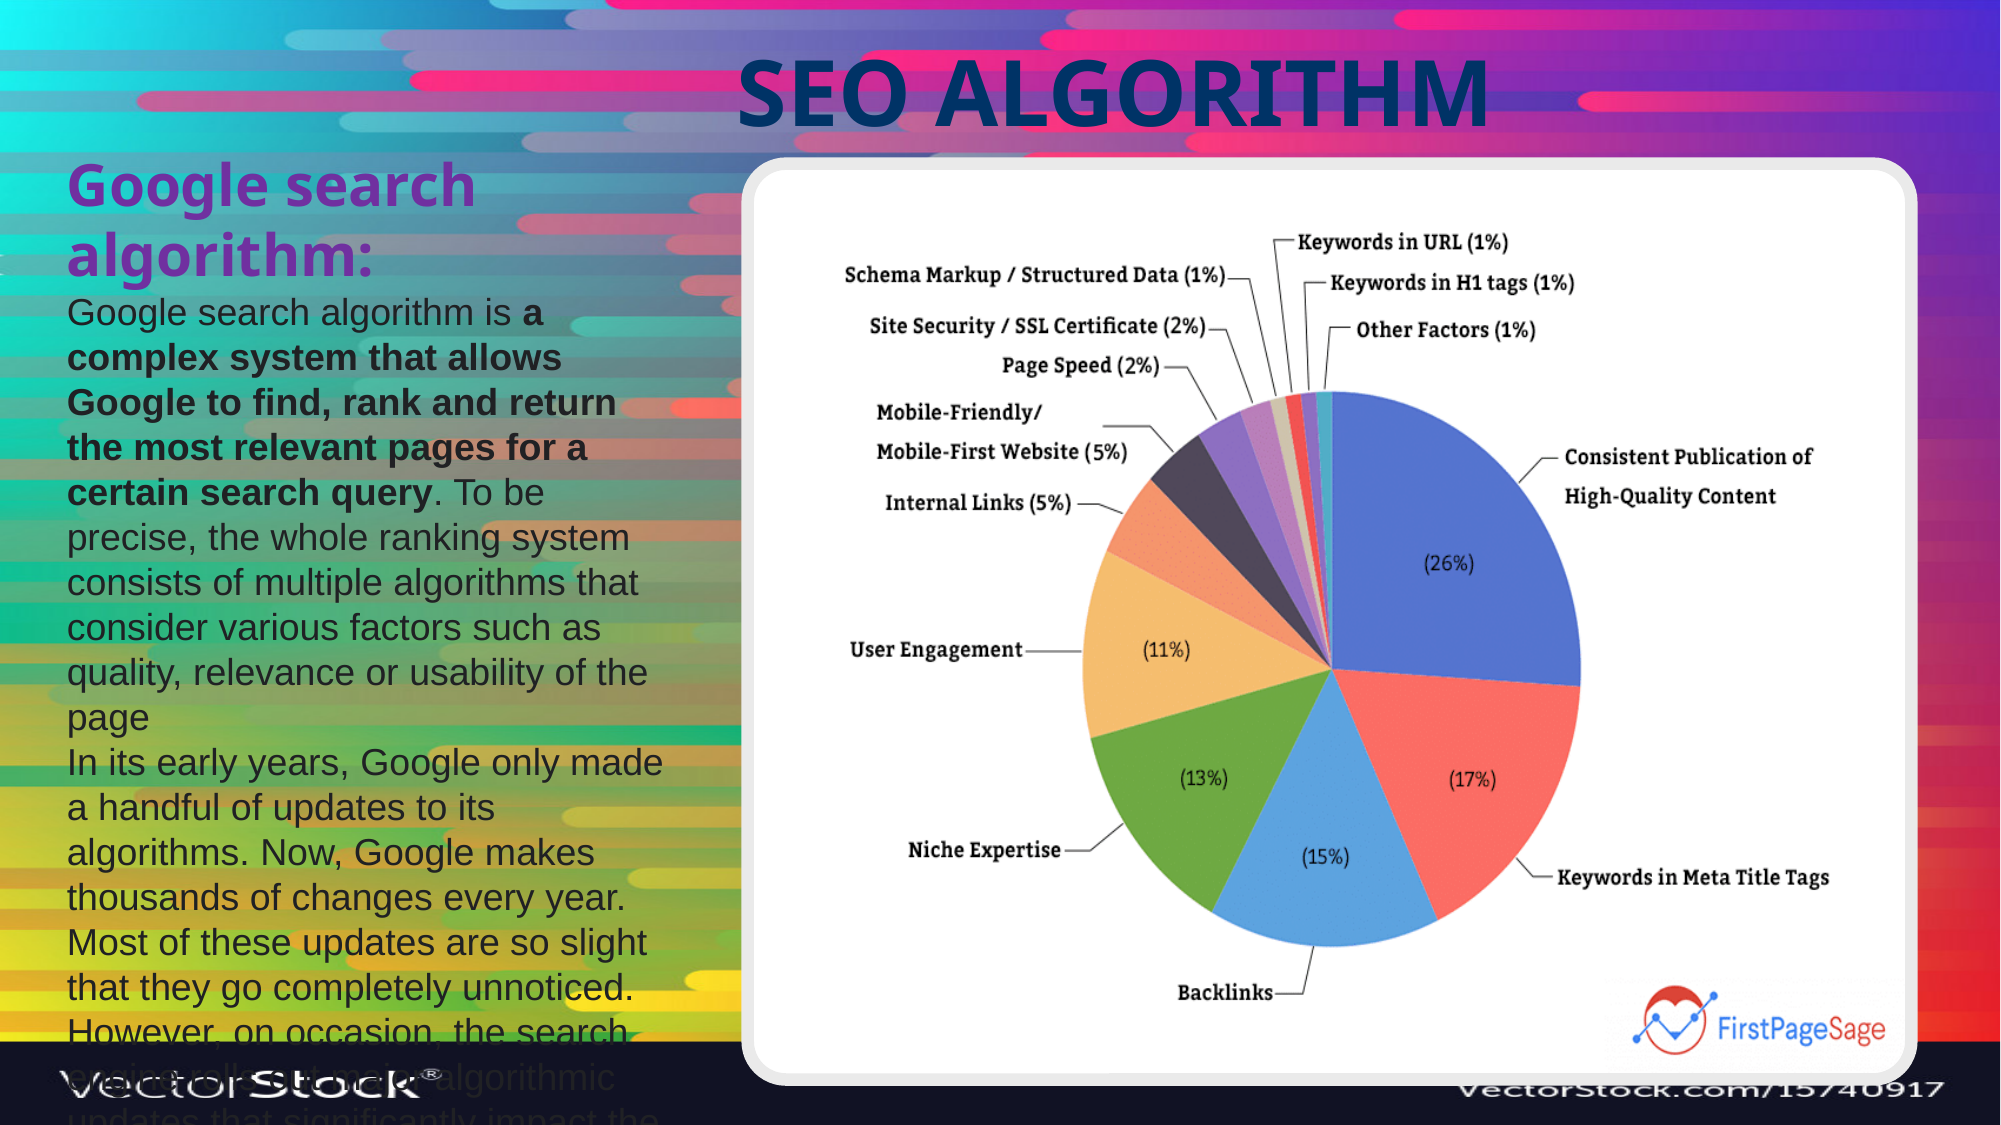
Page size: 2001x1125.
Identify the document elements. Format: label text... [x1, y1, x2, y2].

picture [0, 0, 2001, 1125]
text_box SEO algorithm [722, 27, 1720, 252]
text_box Google search algorithm: Google search algorithm is a complex system that allows Google to find, rank and return the most relevant pages for a certain search query. To be precise, the whole ranking system consists of multiple algorithms that consider various factors such as quality, relevance or usability of the page In its early years, Google only made a handful of updates to its algorithms. Now, Google makes thousands of changes every year. Most of these updates are so slight that they go completely unnoticed. However, on occasion, the search engine rolls out major algorithmic updates that significantly impact the SERPs [52, 140, 698, 1125]
